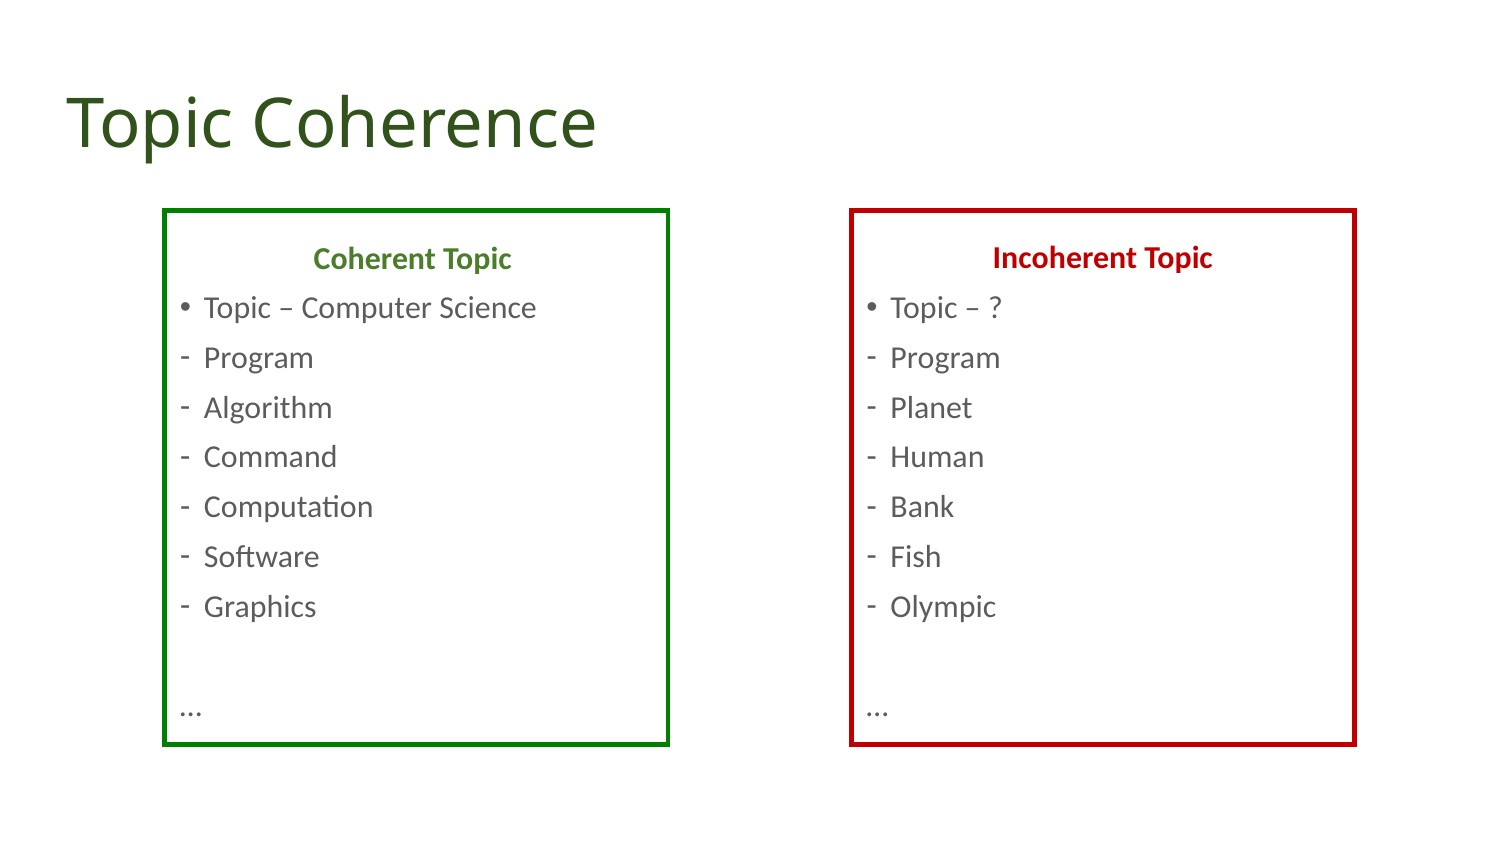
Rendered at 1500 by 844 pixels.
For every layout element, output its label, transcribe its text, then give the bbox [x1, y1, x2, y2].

list Coherent Topic Topic – Computer Science Program Algorithm Command Computation Software Graphics … [164, 210, 669, 746]
title Topic Coherence [51, 72, 1449, 167]
text_box Incoherent Topic Topic – ? Program Planet Human Bank Fish Olympic … [850, 210, 1355, 746]
